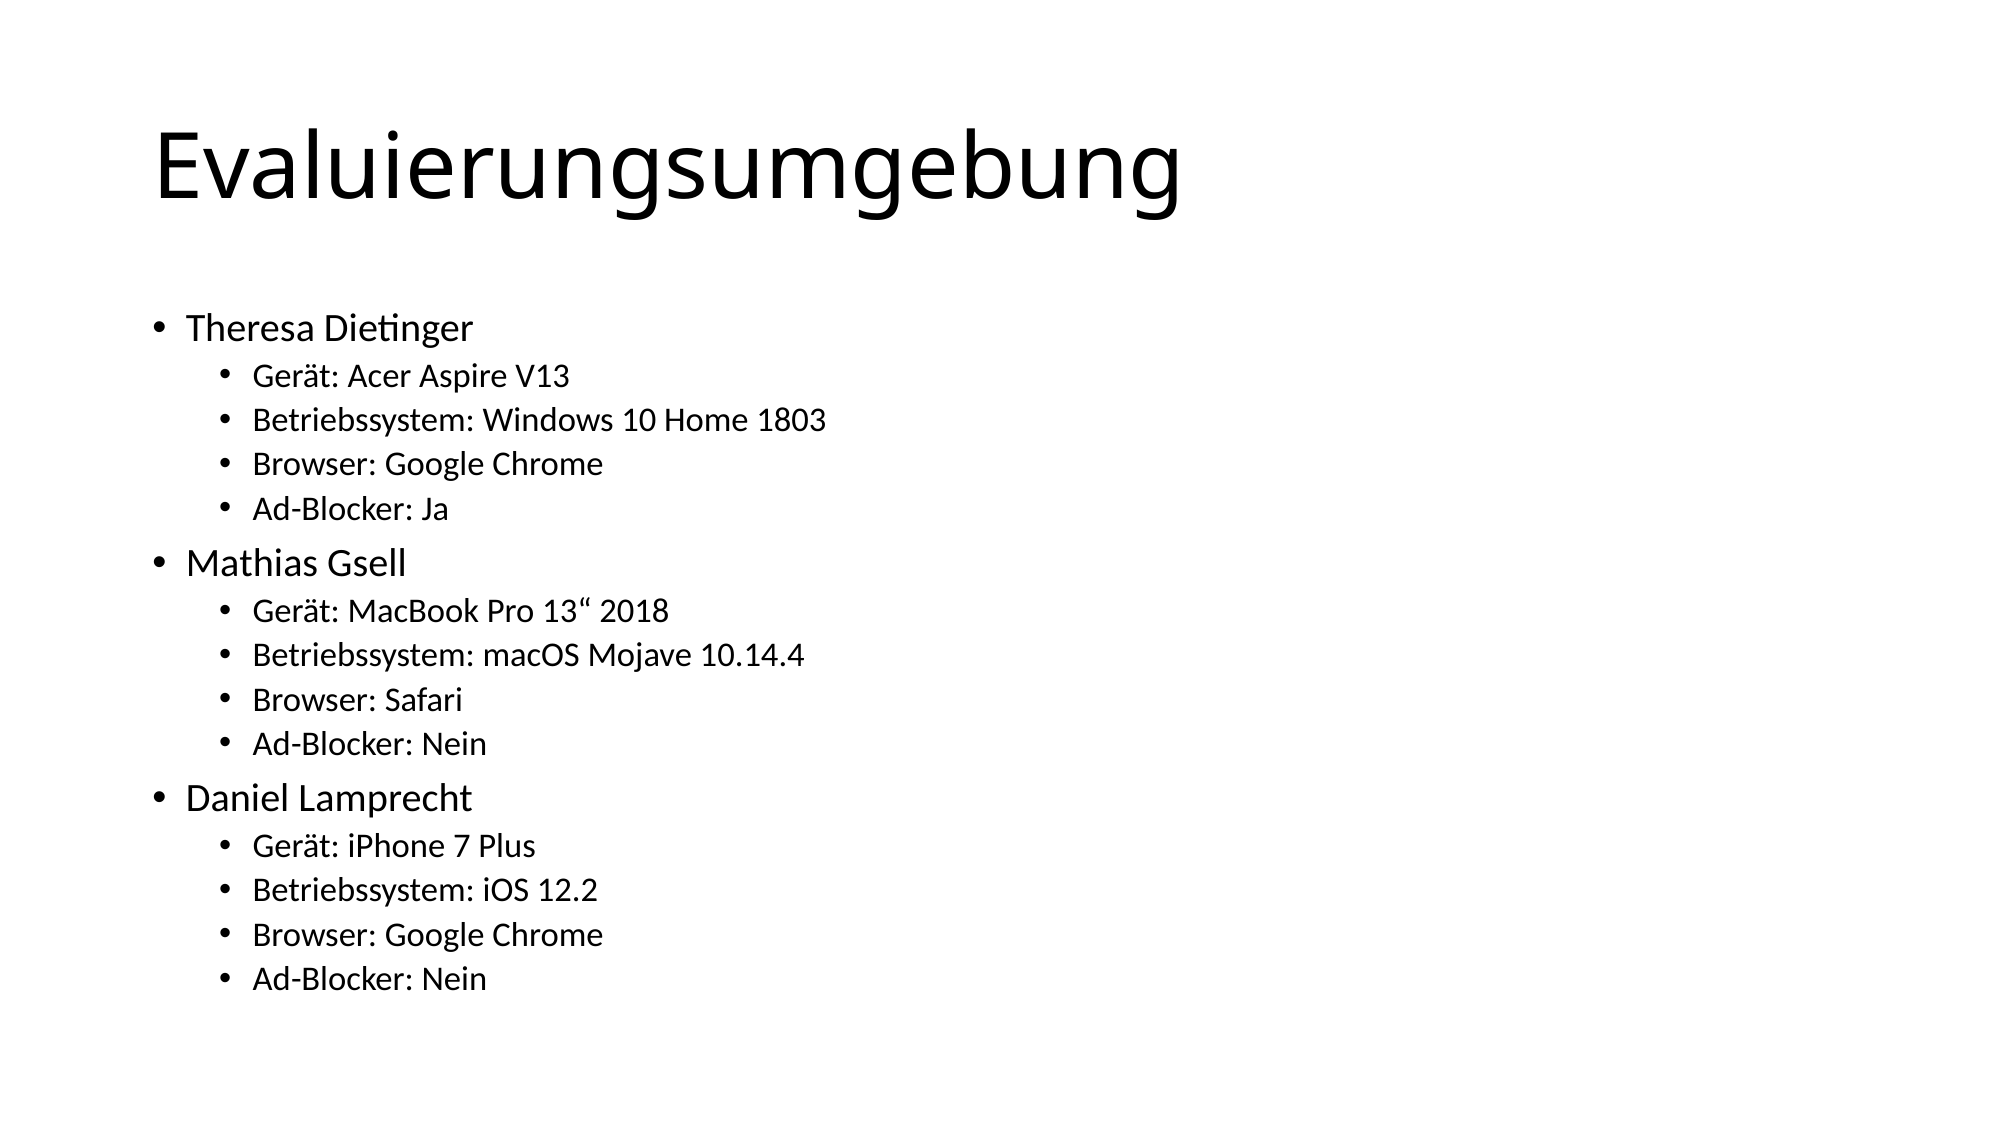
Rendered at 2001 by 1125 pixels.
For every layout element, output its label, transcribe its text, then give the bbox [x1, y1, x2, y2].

title Evaluierungsumgebung [137, 59, 1863, 278]
list Theresa Dietinger Gerät: Acer Aspire V13 Betriebssystem: Windows 10 Home 1803 Browser: Google Chrome Ad-Blocker: Ja Mathias Gsell Gerät: MacBook Pro 13“ 2018 Betriebssystem: macOS Mojave 10.14.4 Browser: Safari Ad-Blocker: Nein Daniel Lamprecht Gerät: iPhone 7 Plus Betriebssystem: iOS 12.2 Browser: Google Chrome Ad-Blocker: Nein [137, 299, 1863, 1014]
